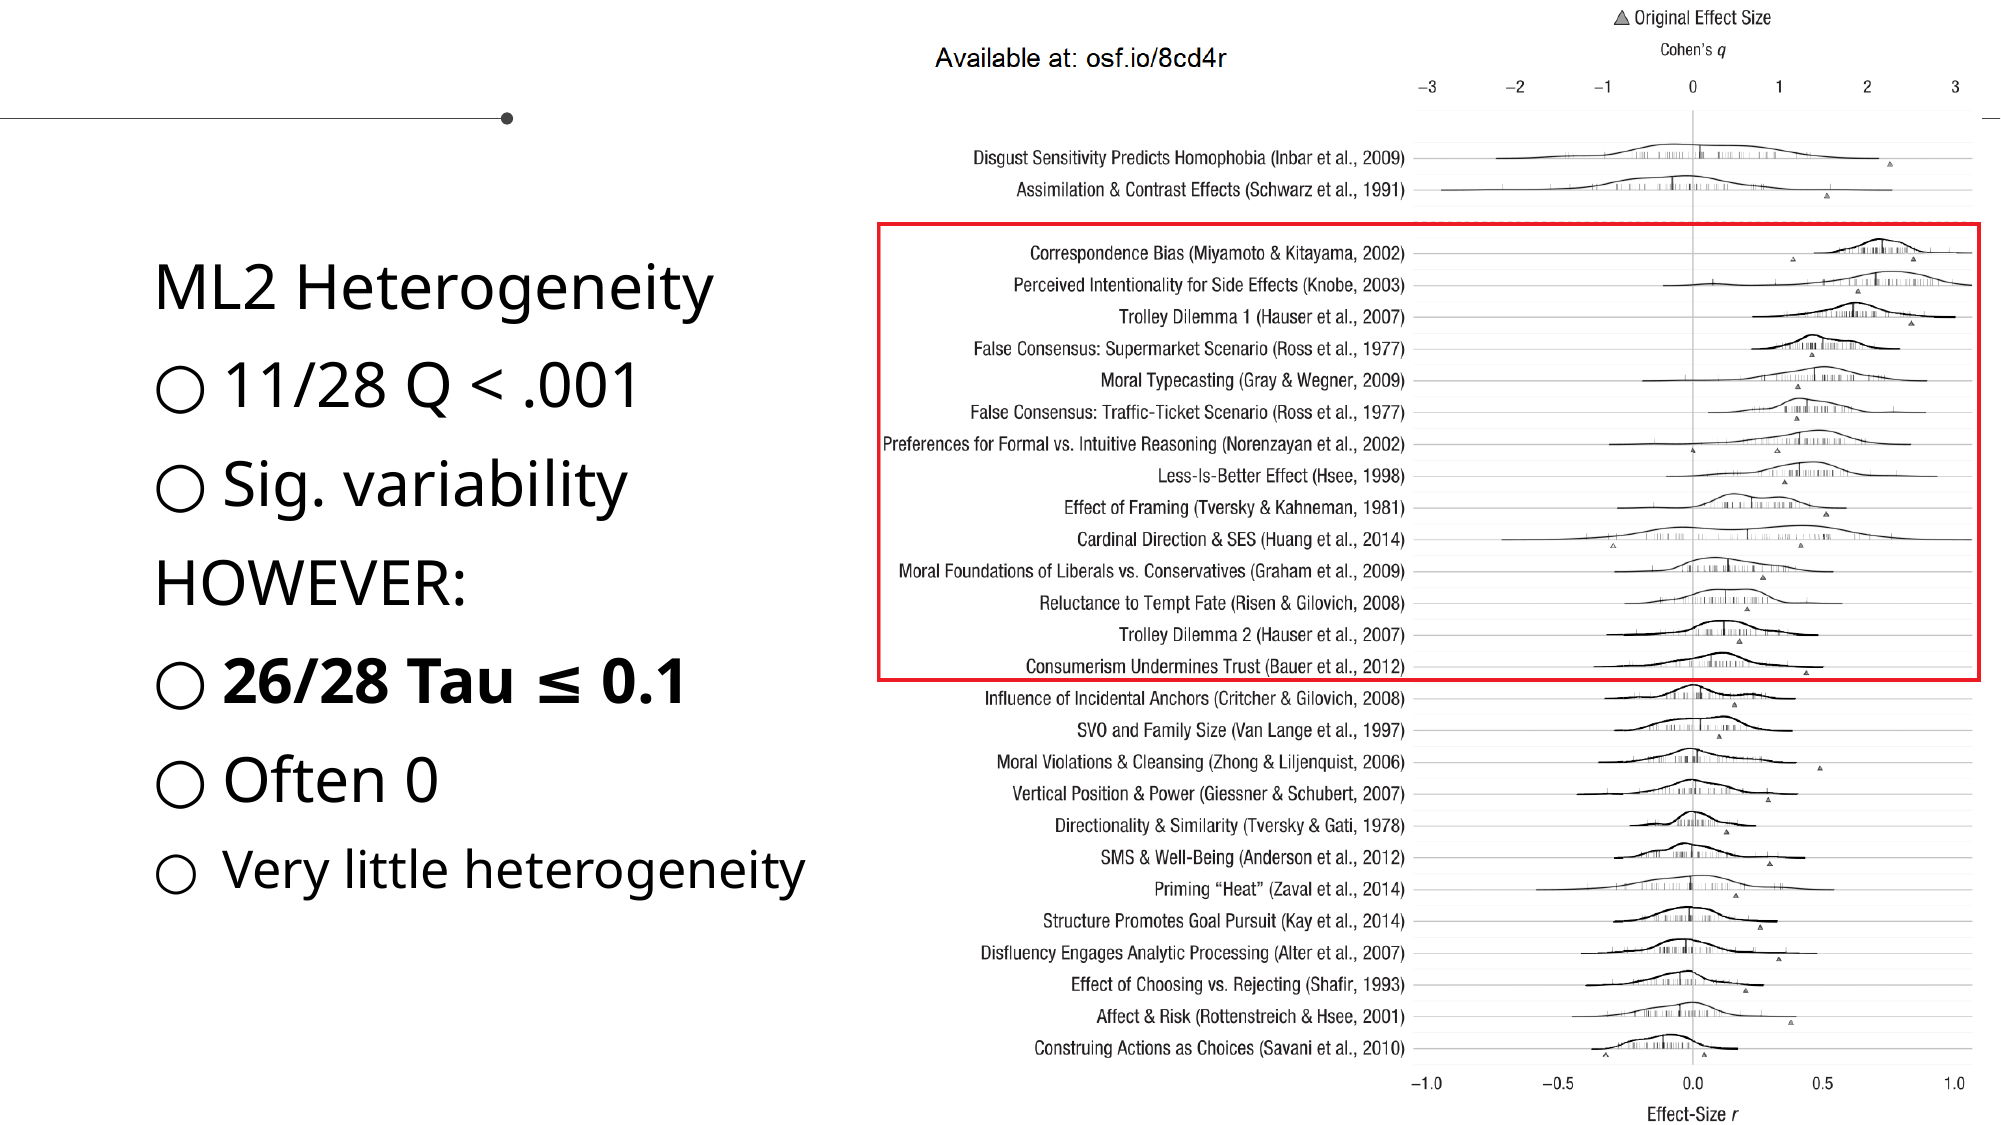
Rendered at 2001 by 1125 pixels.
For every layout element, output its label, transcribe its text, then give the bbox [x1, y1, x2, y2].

list ML2 Heterogeneity 11/28 Q < .001 Sig. variability HOWEVER: 26/28 Tau ≤ 0.1 Often 0 Very little heterogeneity [132, 220, 872, 973]
picture [877, 0, 1983, 1125]
